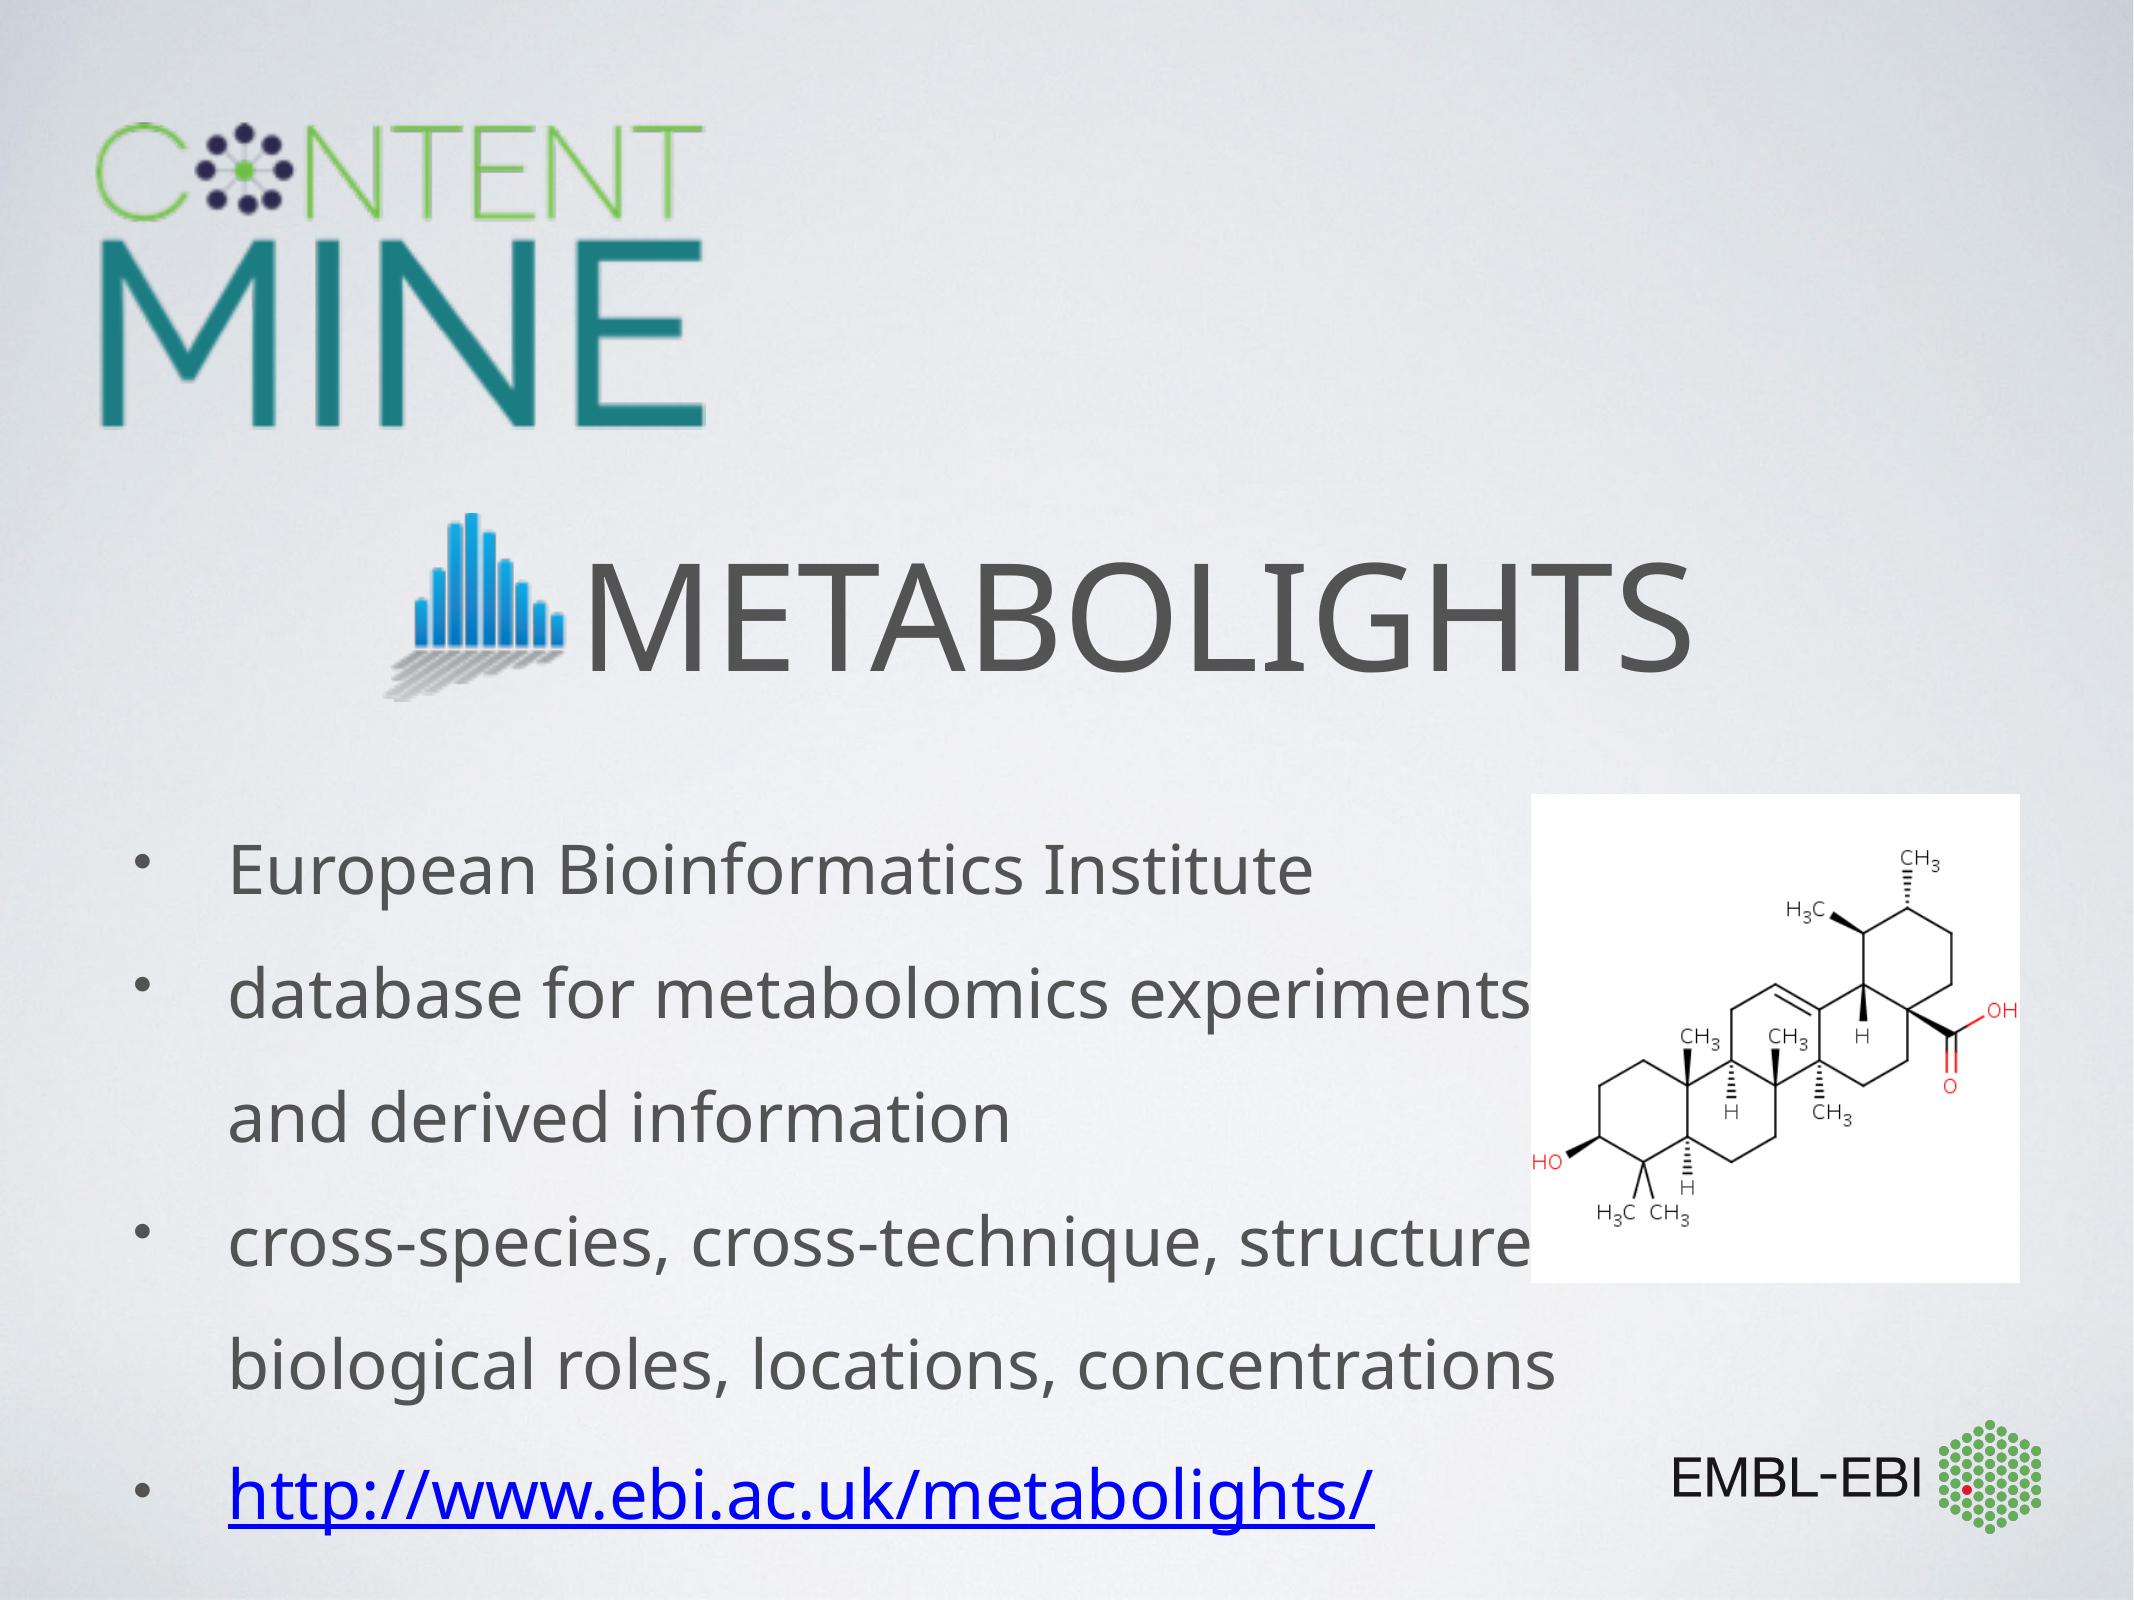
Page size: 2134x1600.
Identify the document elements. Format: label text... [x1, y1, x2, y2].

title Metabolights [572, 512, 1703, 702]
list European Bioinformatics Institute database for metabolomics experiments and derived information cross-species, cross-technique, structures, biological roles, locations, concentrations http://www.ebi.ac.uk/metabolights/ [132, 784, 1631, 1481]
picture [0, 0, 2134, 1600]
